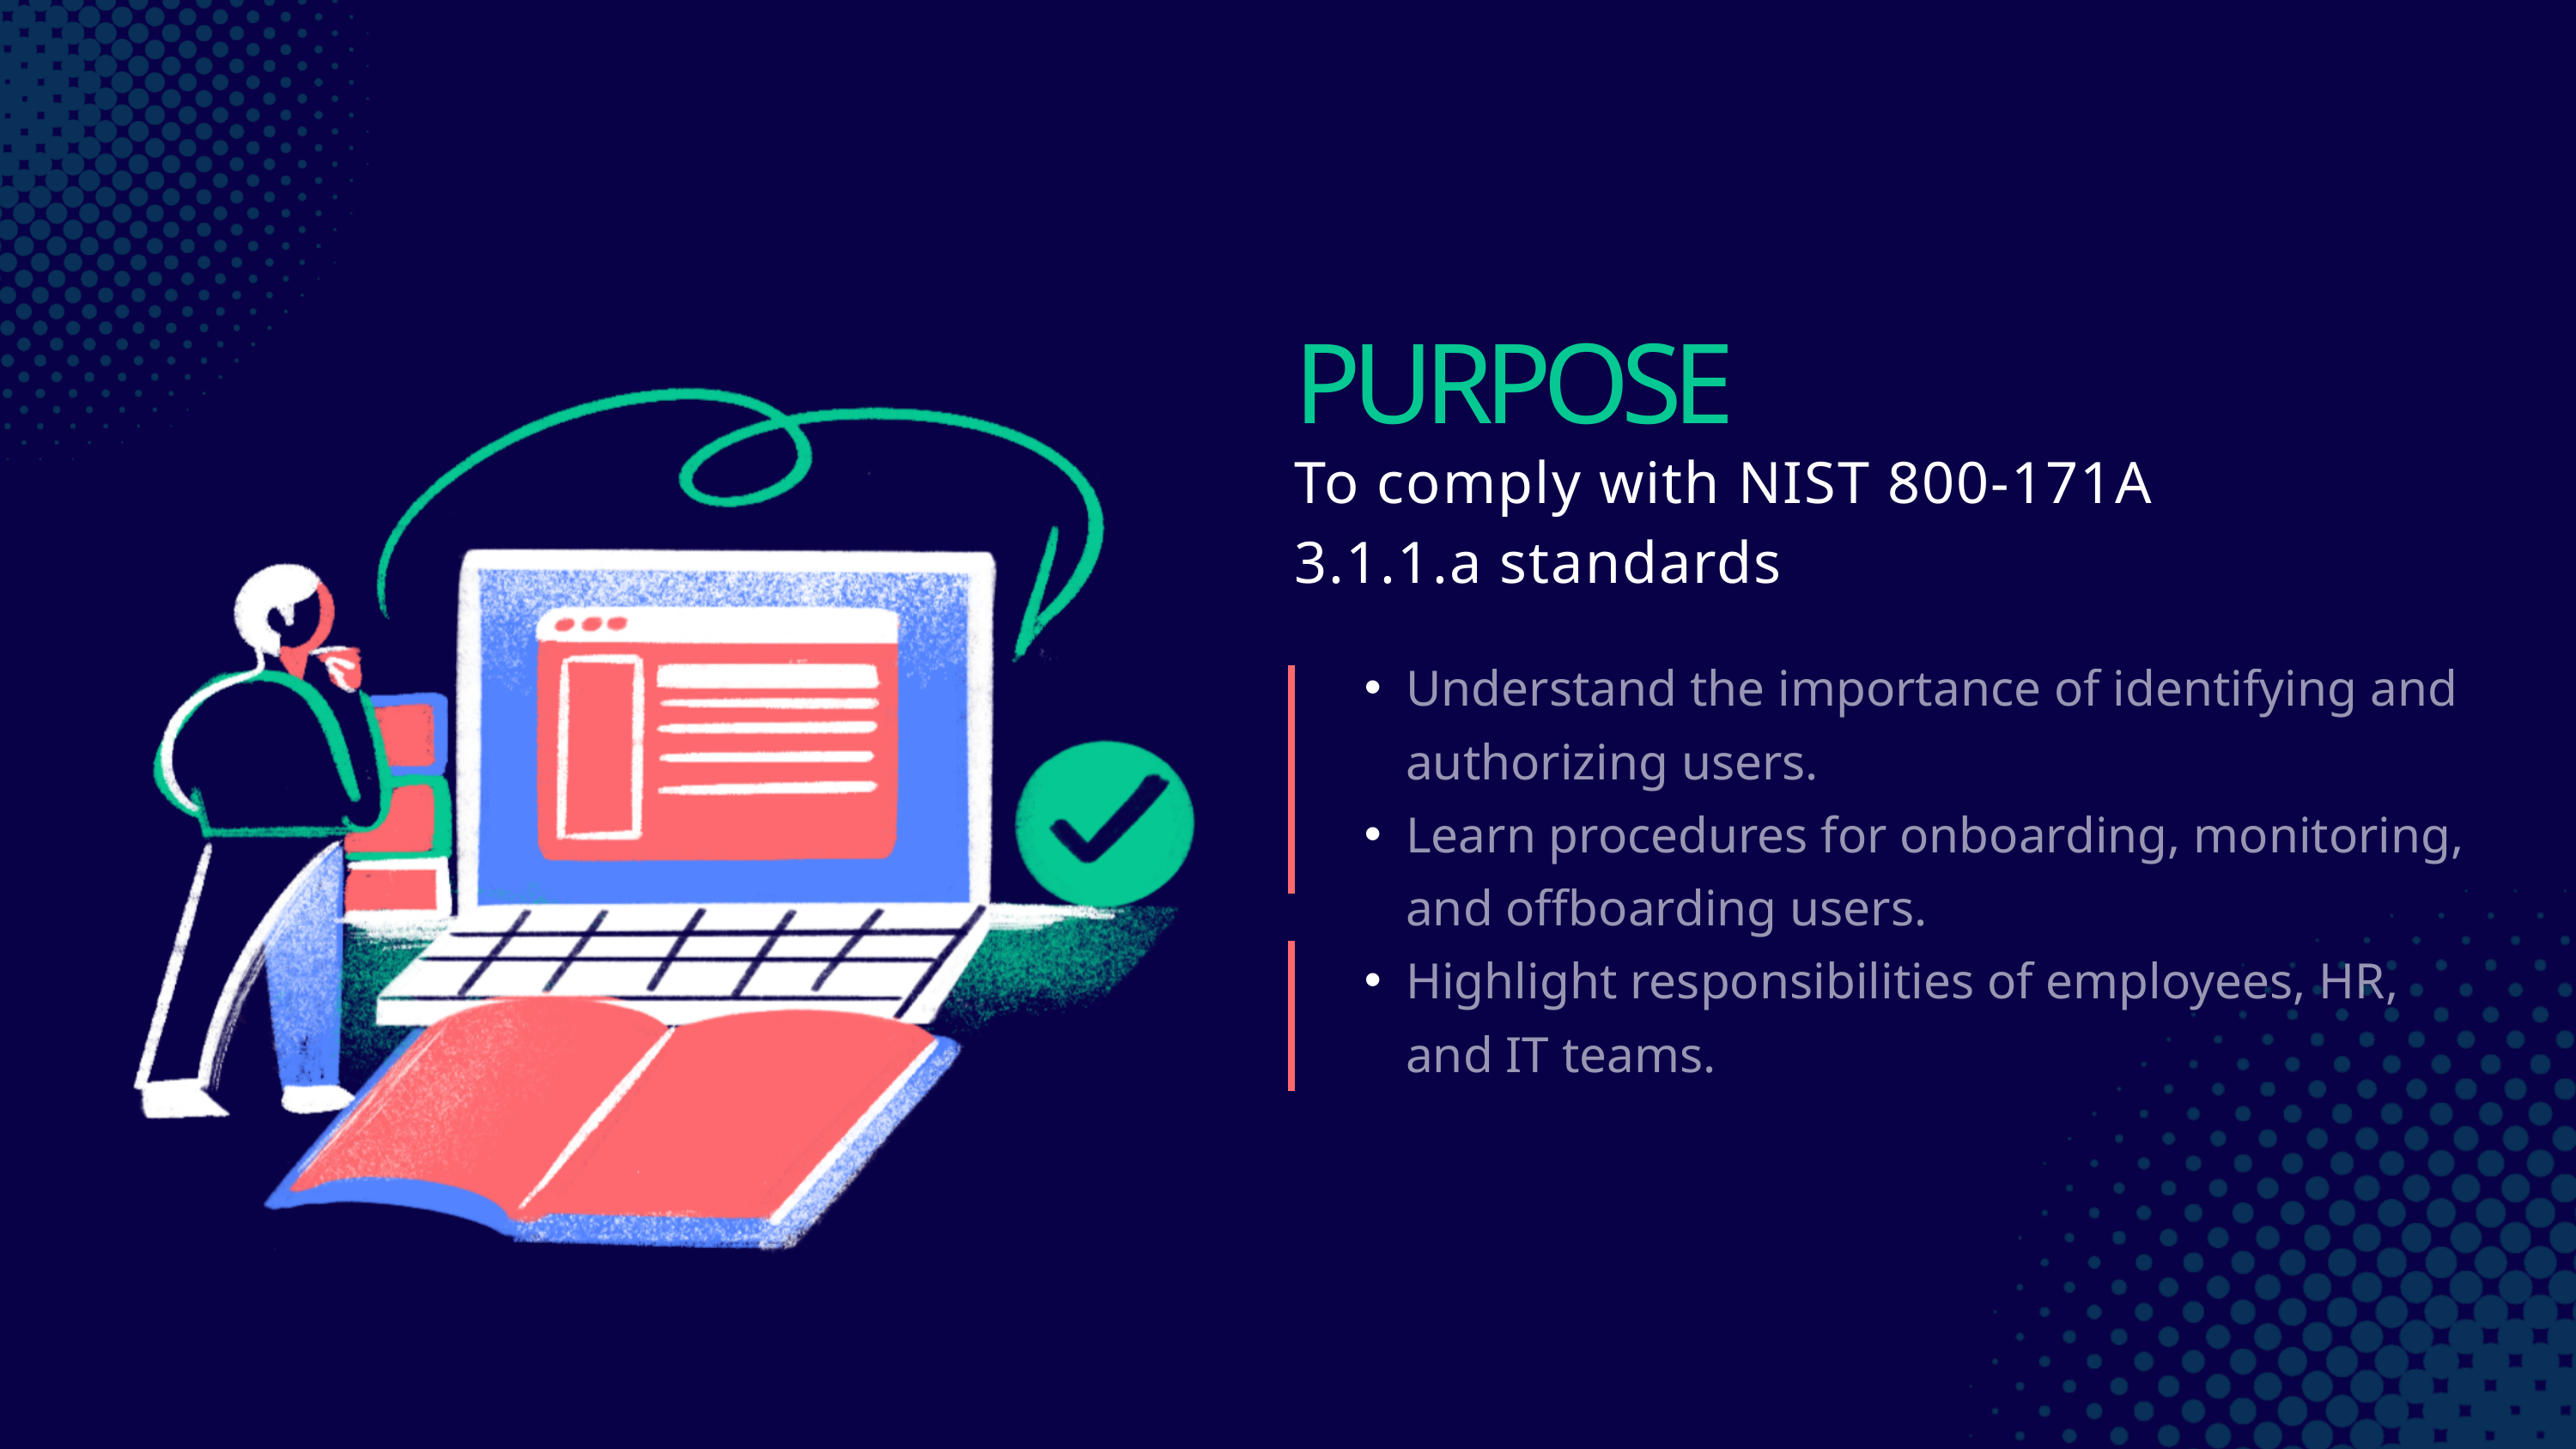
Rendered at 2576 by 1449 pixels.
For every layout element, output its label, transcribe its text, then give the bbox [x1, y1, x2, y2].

text_box To comply with NIST 800-171A 3.1.1.a standards [1294, 434, 2346, 595]
text_box [107, 376, 1204, 1256]
text_box [1969, 889, 2576, 1449]
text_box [1287, 665, 1295, 894]
text_box [0, 0, 370, 460]
text_box Understand the importance of identifying and authorizing users. Learn procedures for onboarding, monitoring, and offboarding users. Highlight responsibilities of employees, HR, and IT teams. [1322, 643, 2468, 1082]
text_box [1287, 941, 1296, 1092]
text_box PURPOSE [1294, 299, 2323, 434]
